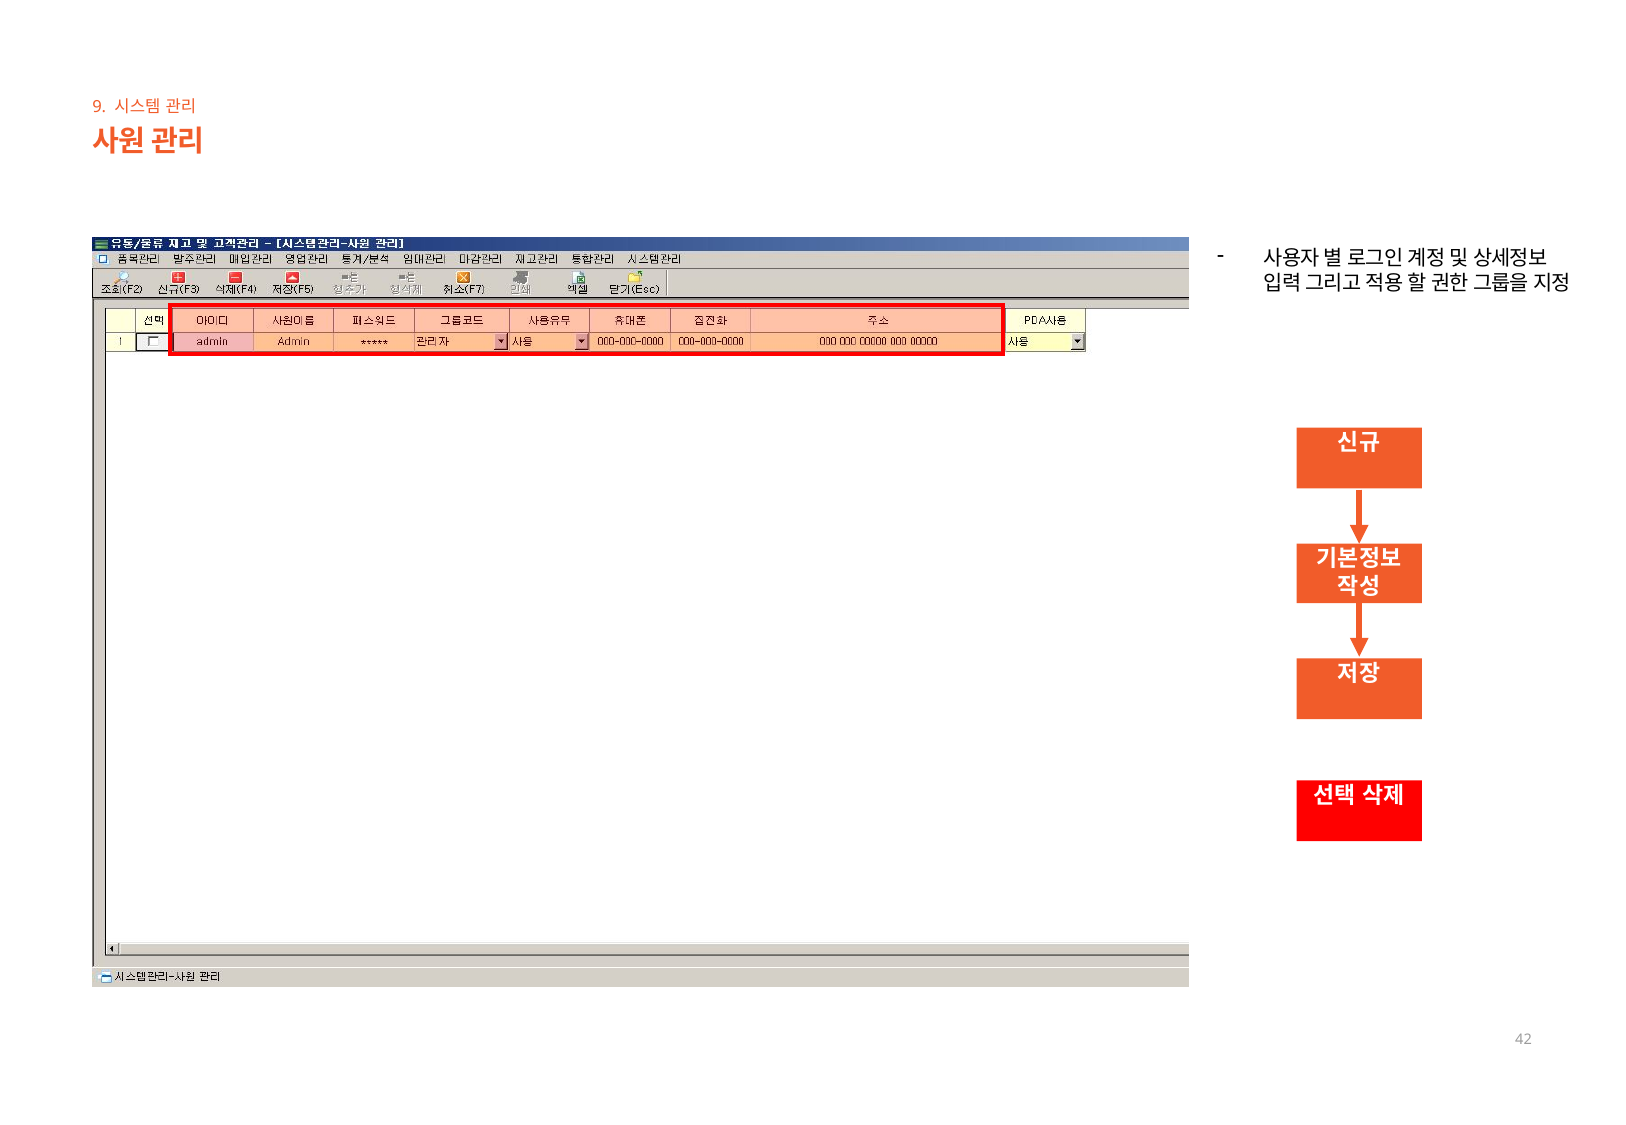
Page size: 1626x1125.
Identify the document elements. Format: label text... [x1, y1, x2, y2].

text_box 사원 관리 [92, 122, 205, 158]
text_box 기본정보 작성 [1296, 543, 1422, 604]
text_box 선택 삭제 [1296, 780, 1422, 842]
text_box 9. 시스템 관리 [92, 95, 197, 116]
slide_number 42 [1183, 1030, 1532, 1091]
text_box 신규 [1296, 427, 1422, 489]
picture [92, 237, 1189, 987]
text_box 저장 [1296, 658, 1422, 720]
text_box 사용자 별 로그인 계정 및 상세정보 입력 그리고 적용 할 권한 그룹을 지정 [1202, 237, 1600, 303]
